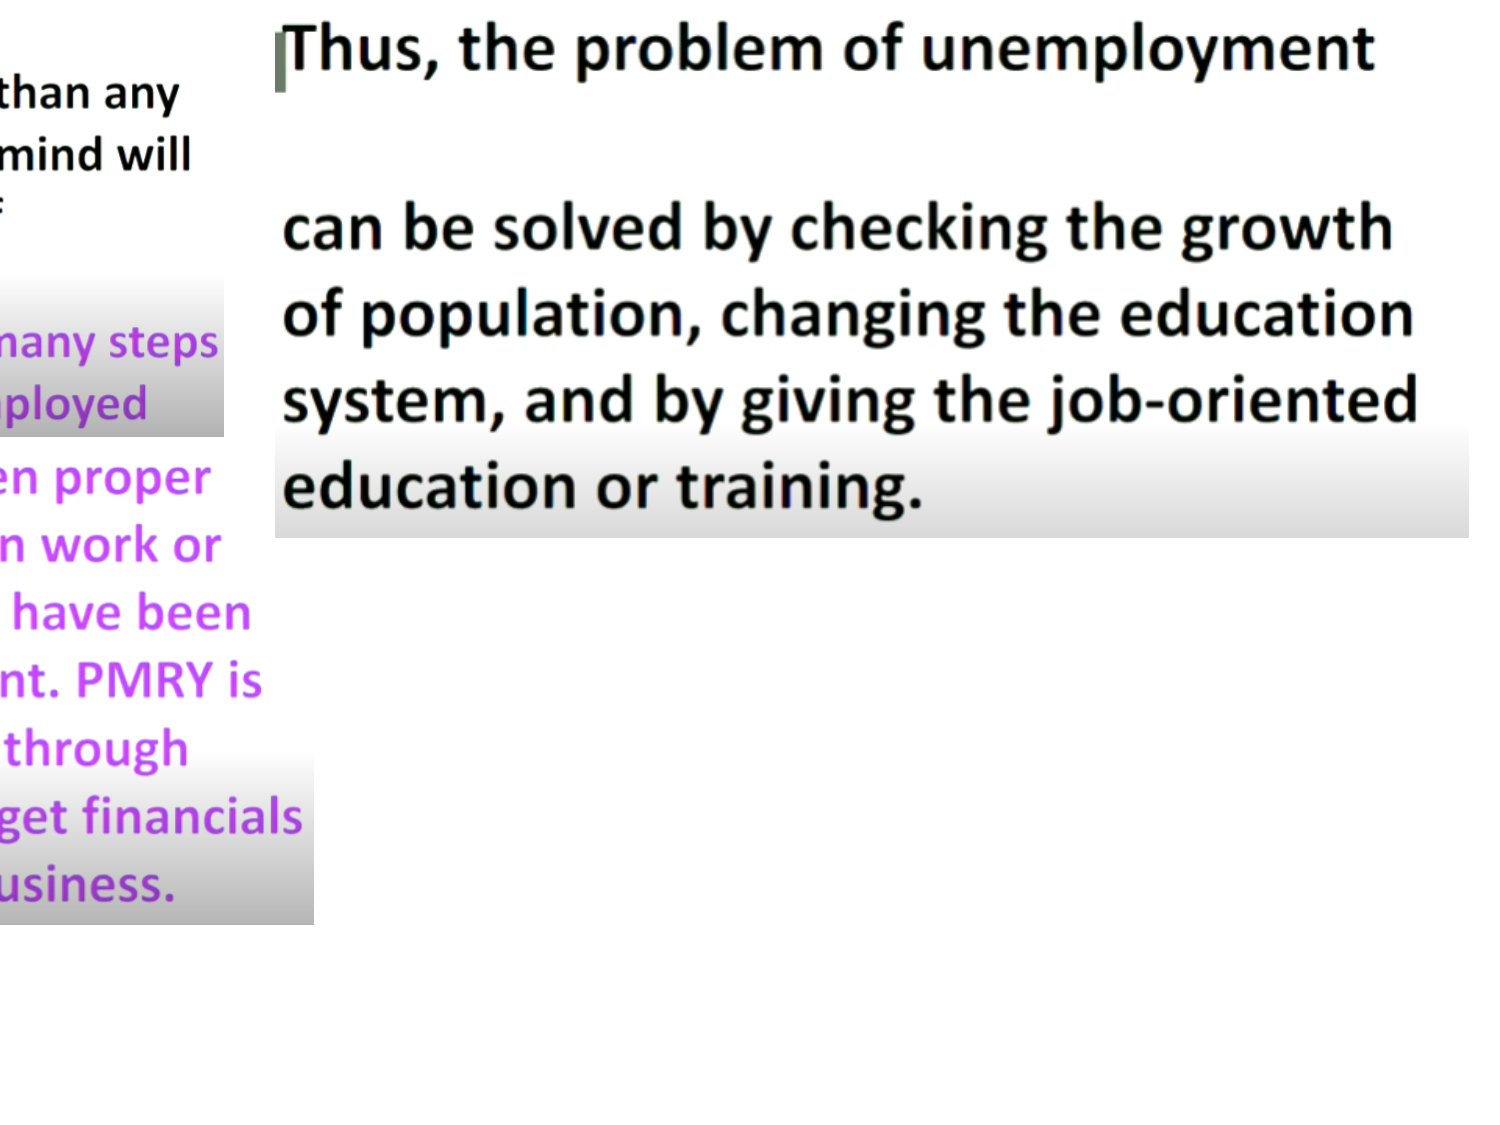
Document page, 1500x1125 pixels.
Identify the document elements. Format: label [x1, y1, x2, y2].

picture [0, 0, 1469, 926]
